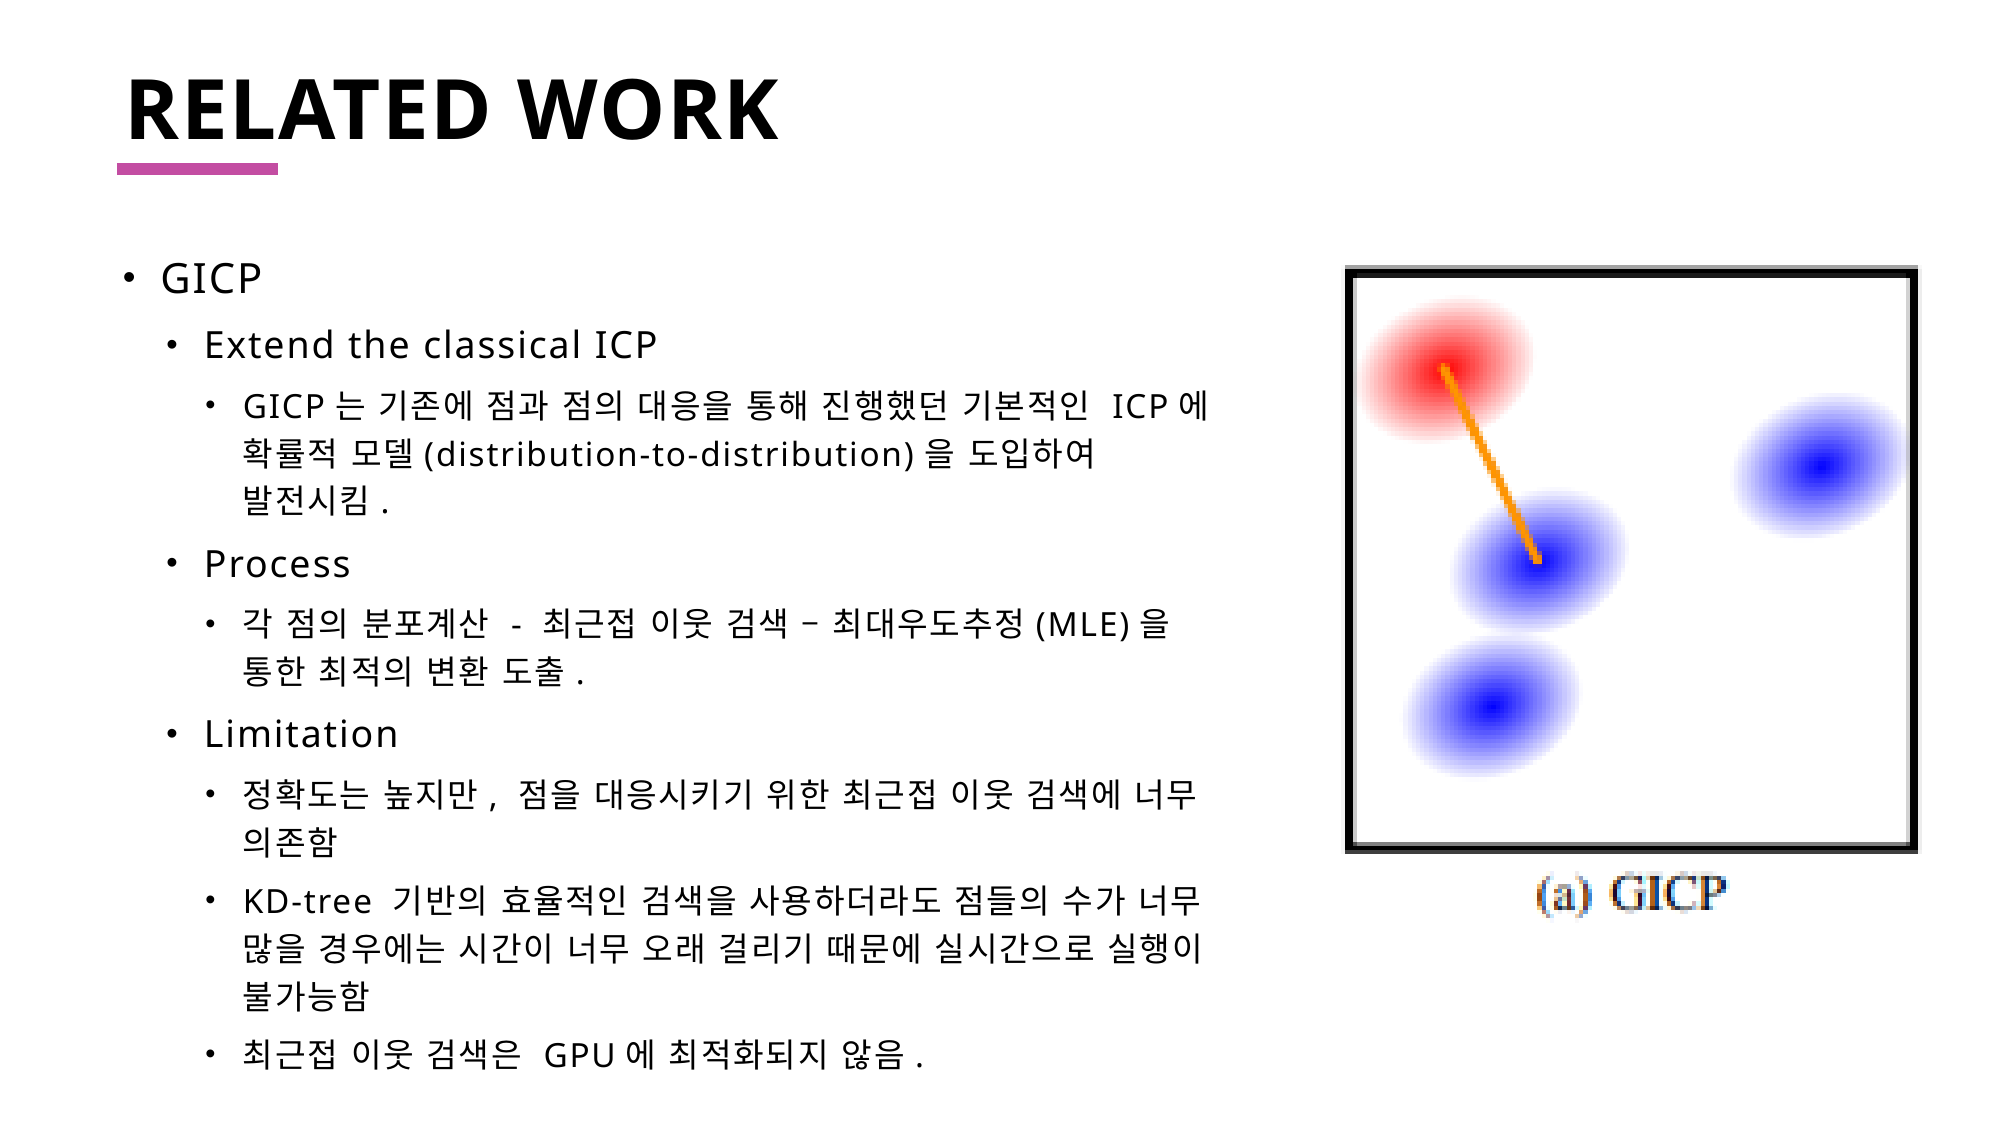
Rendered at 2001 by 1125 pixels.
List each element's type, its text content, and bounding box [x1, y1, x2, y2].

picture [1291, 197, 1927, 936]
title RELATED WORK [106, 18, 1894, 198]
list GICP Extend the classical ICP GICP는 기존에 점과 점의 대응을 통해 진행했던 기본적인 ICP에 확률적 모델(distribution-to-distribution)을 도입하여 발전시킴. Process 각 점의 분포계산 - 최근접 이웃 검색 – 최대우도추정(MLE)을 통한 최적의 변환 도출. Limitation 정확도는 높지만, 점을 대응시키기 위한 최근접 이웃 검색에 너무 의존함 KD-tree 기반의 효율적인 검색을 사용하더라도 점들의 수가 너무 많을 경우에는 시간이 너무 오래 걸리기 때문에 실시간으로 실행이 불가능함 최근접 이웃 검색은 GPU에 최적화되지 않음. [105, 224, 1249, 1017]
